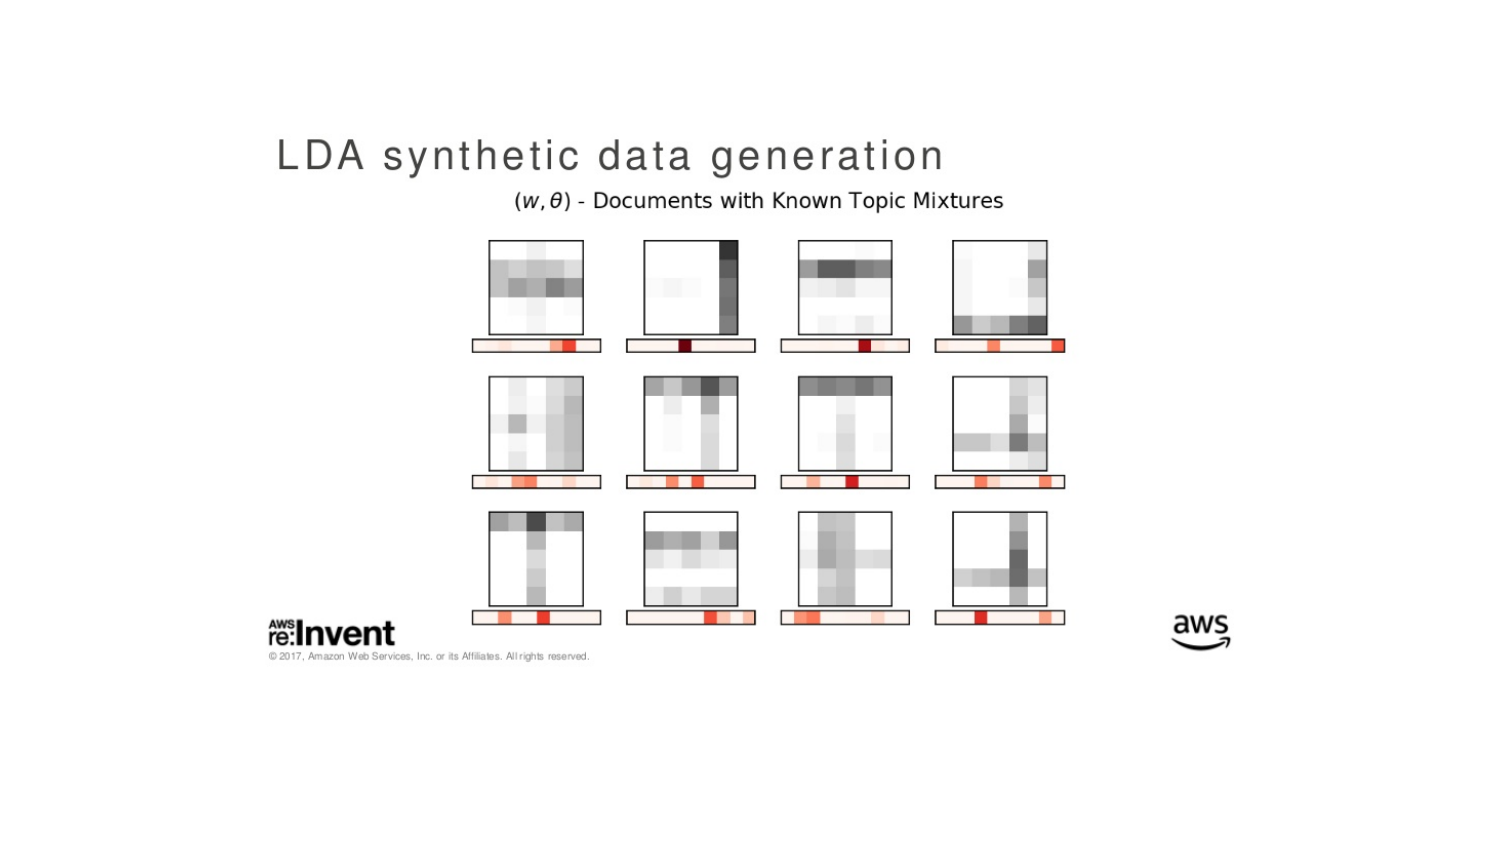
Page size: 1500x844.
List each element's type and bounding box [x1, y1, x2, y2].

picture [224, 84, 1276, 676]
